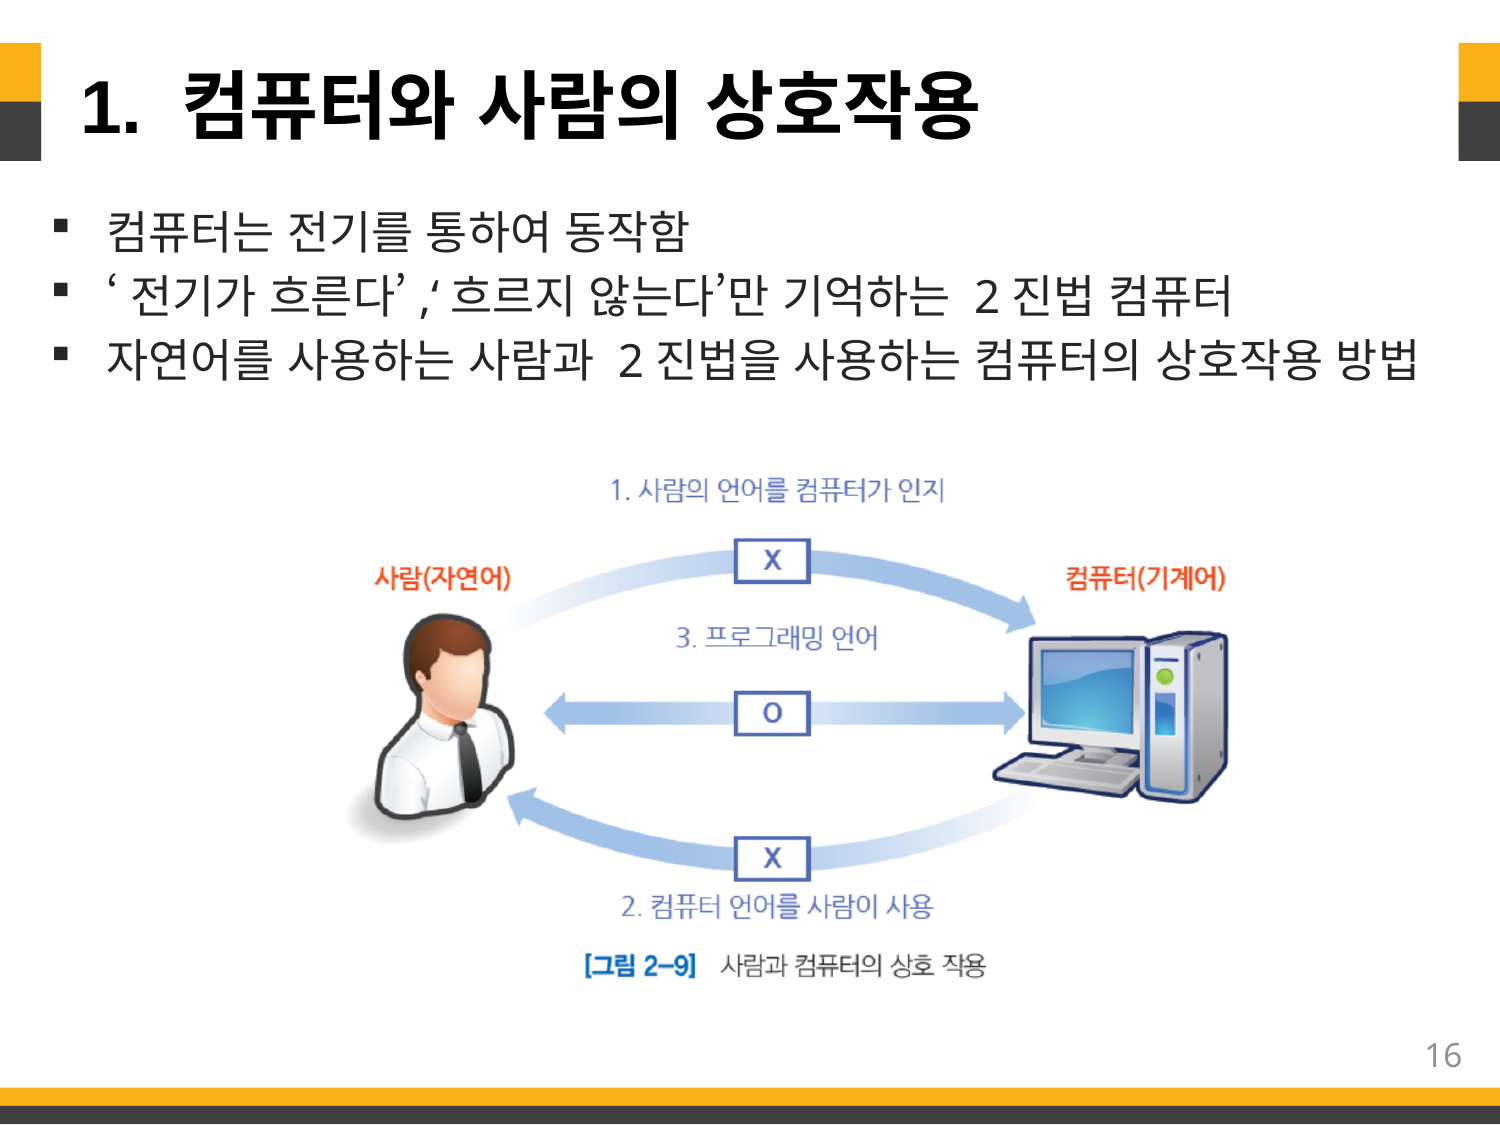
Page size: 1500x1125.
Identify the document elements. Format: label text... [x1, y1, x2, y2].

picture [228, 467, 1272, 1010]
list 컴퓨터는 전기를 통하여 동작함 ‘전기가 흐른다’,‘흐르지 않는다’만 기억하는 2진법 컴퓨터 자연어를 사용하는 사람과 2진법을 사용하는 컴퓨터의 상호작용 방법 [35, 196, 1471, 1012]
title 1. 컴퓨터와 사람의 상호작용 [64, 47, 1447, 161]
slide_number 16 [1139, 1026, 1478, 1087]
